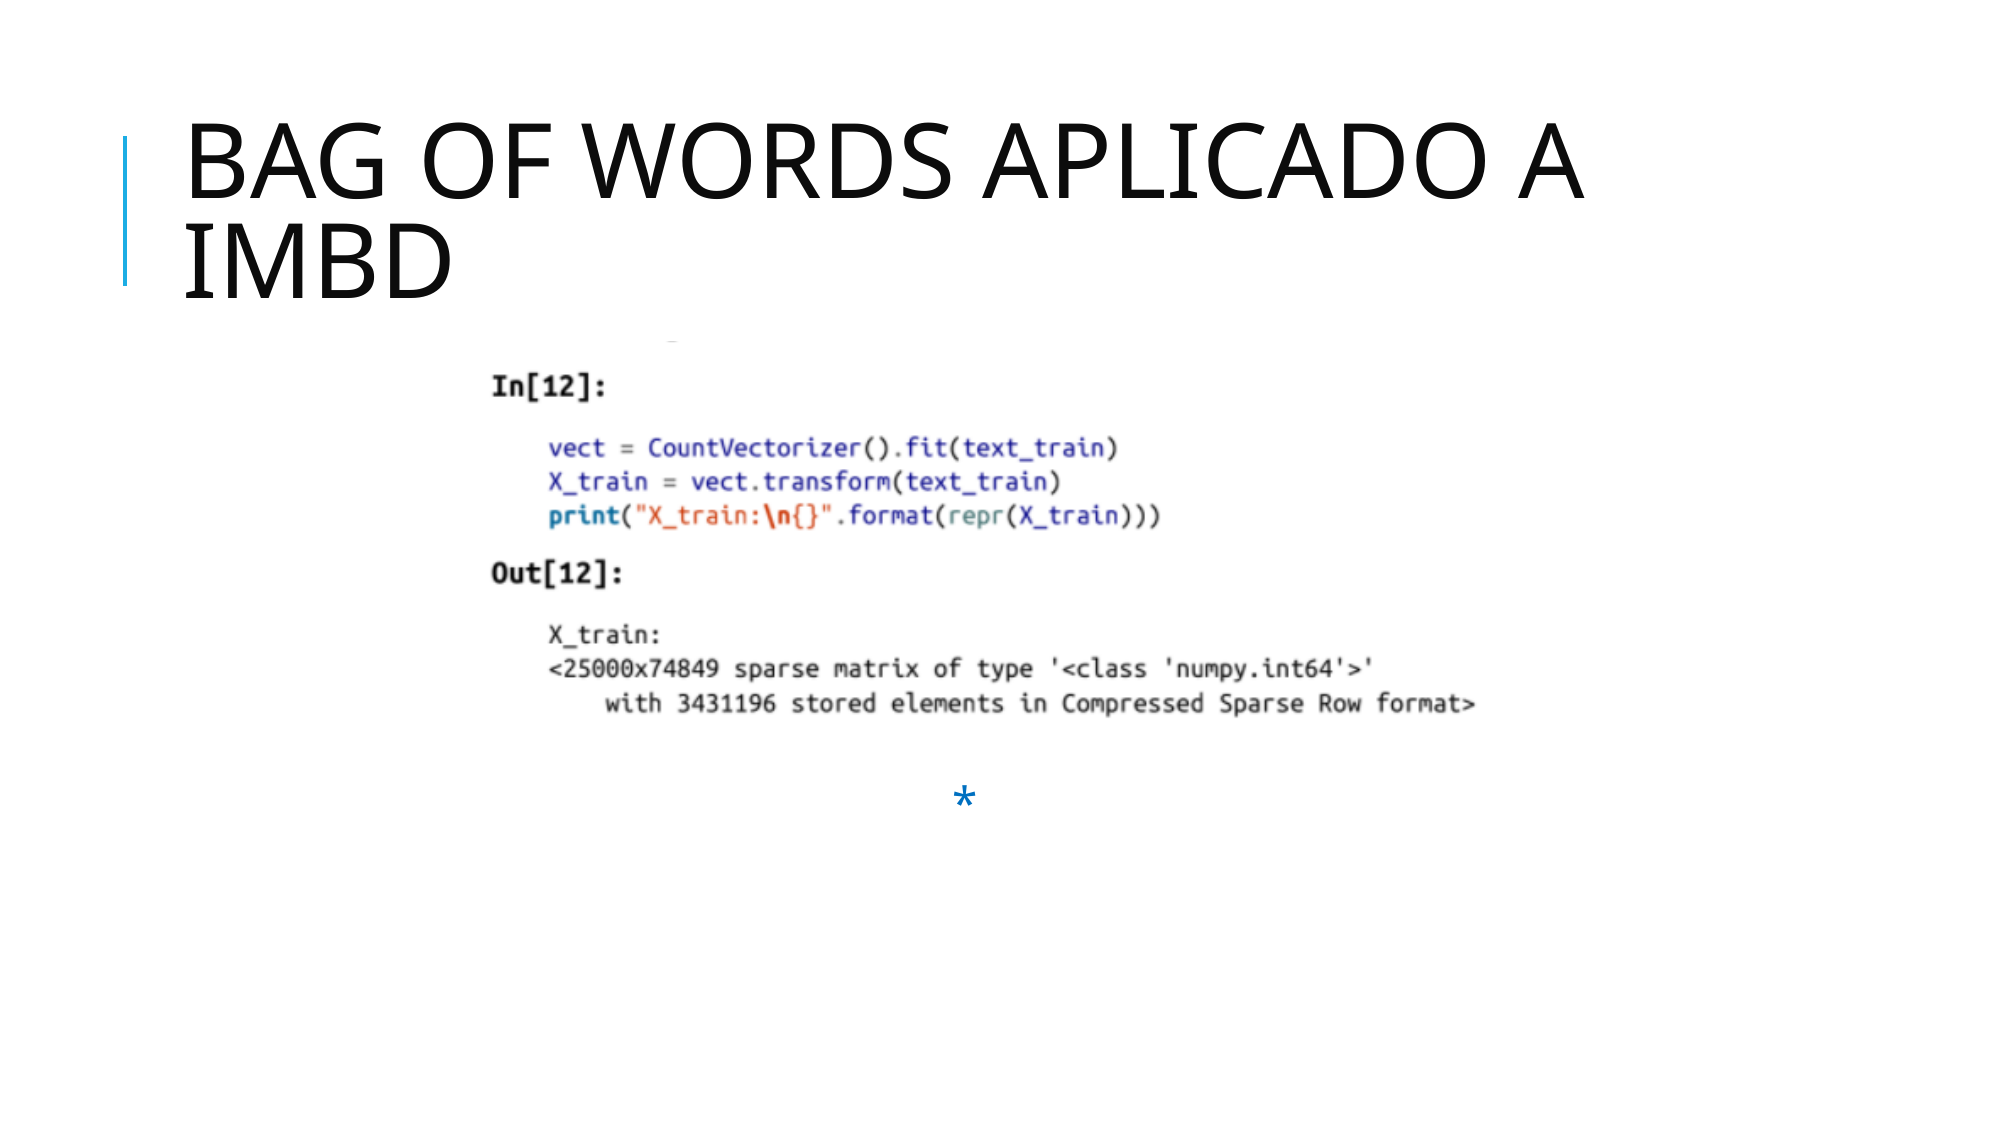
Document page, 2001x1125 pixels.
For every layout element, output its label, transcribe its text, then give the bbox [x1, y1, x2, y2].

list * [168, 375, 1763, 1035]
title BAG OF WORDS APLICADO A IMBD [168, 96, 1763, 342]
picture [442, 341, 1558, 732]
